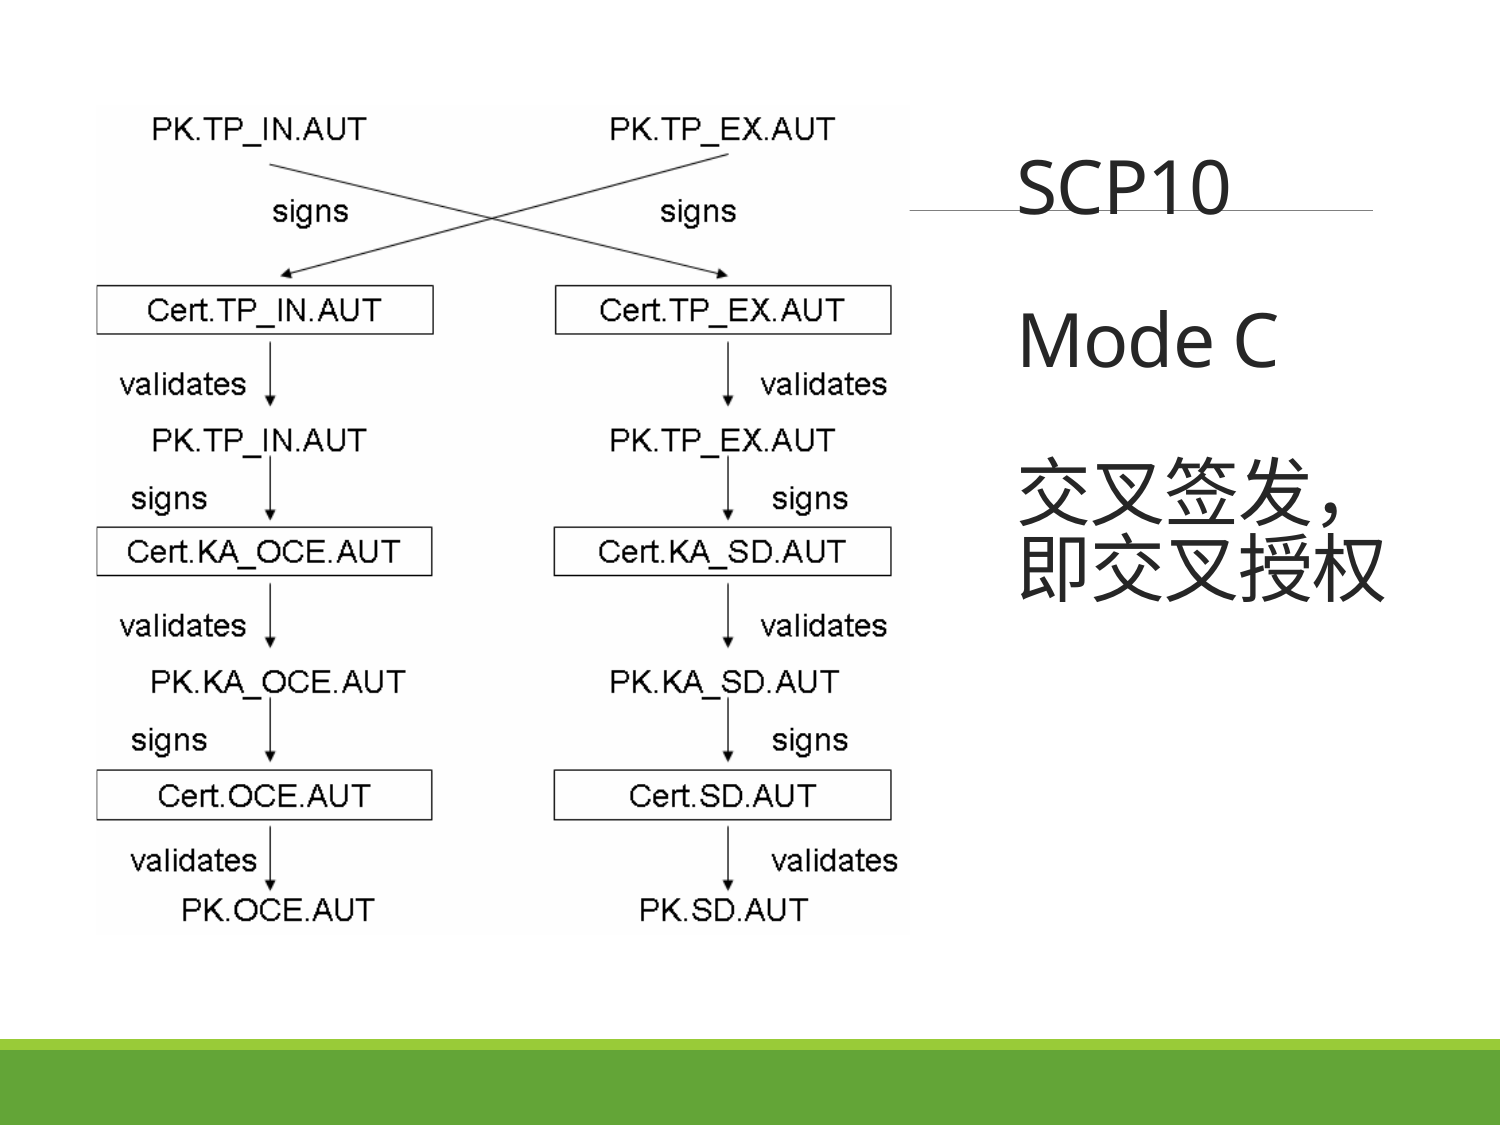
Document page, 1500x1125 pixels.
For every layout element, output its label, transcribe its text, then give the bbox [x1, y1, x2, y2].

title SCP10 Mode C 交叉签发，即交叉授权 [1001, 104, 1421, 710]
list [96, 104, 911, 935]
